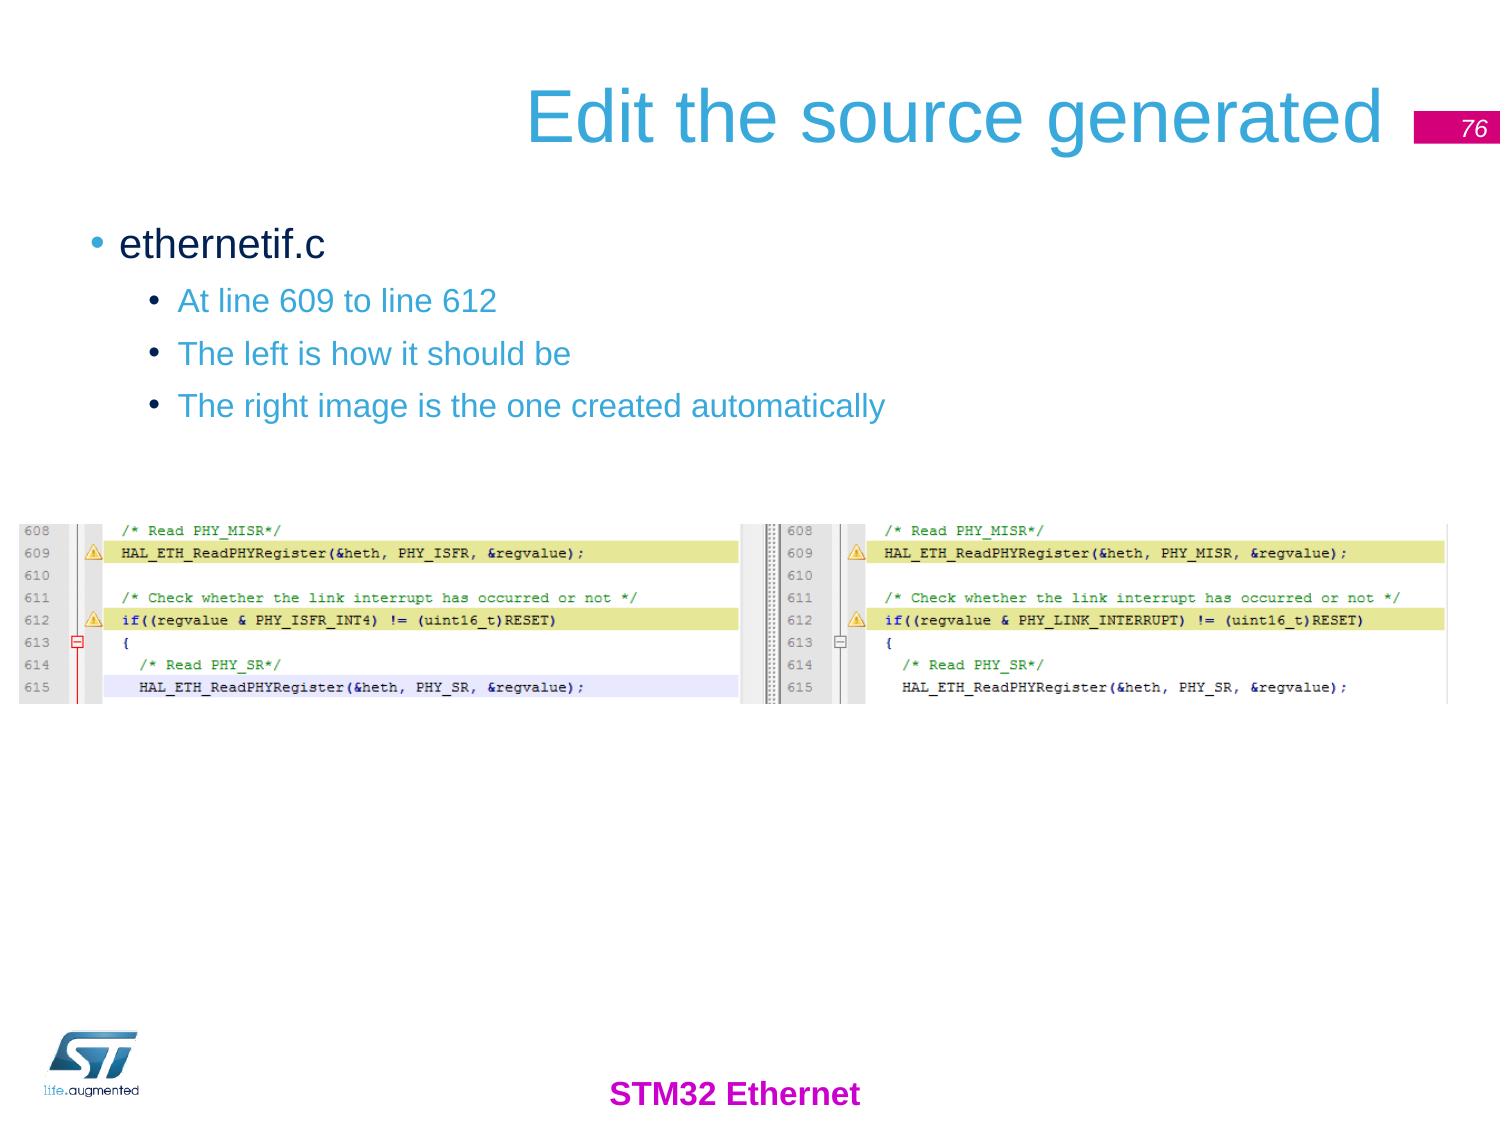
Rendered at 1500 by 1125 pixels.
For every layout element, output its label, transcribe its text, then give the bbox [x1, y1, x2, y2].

slide_number 76 [1413, 111, 1500, 144]
picture [36, 1022, 147, 1103]
picture [18, 524, 1448, 705]
list ethernetif.c At line 609 to line 612 The left is how it should be The right image is the one created automatically [75, 209, 1425, 435]
title Edit the source generated [75, 19, 1400, 207]
